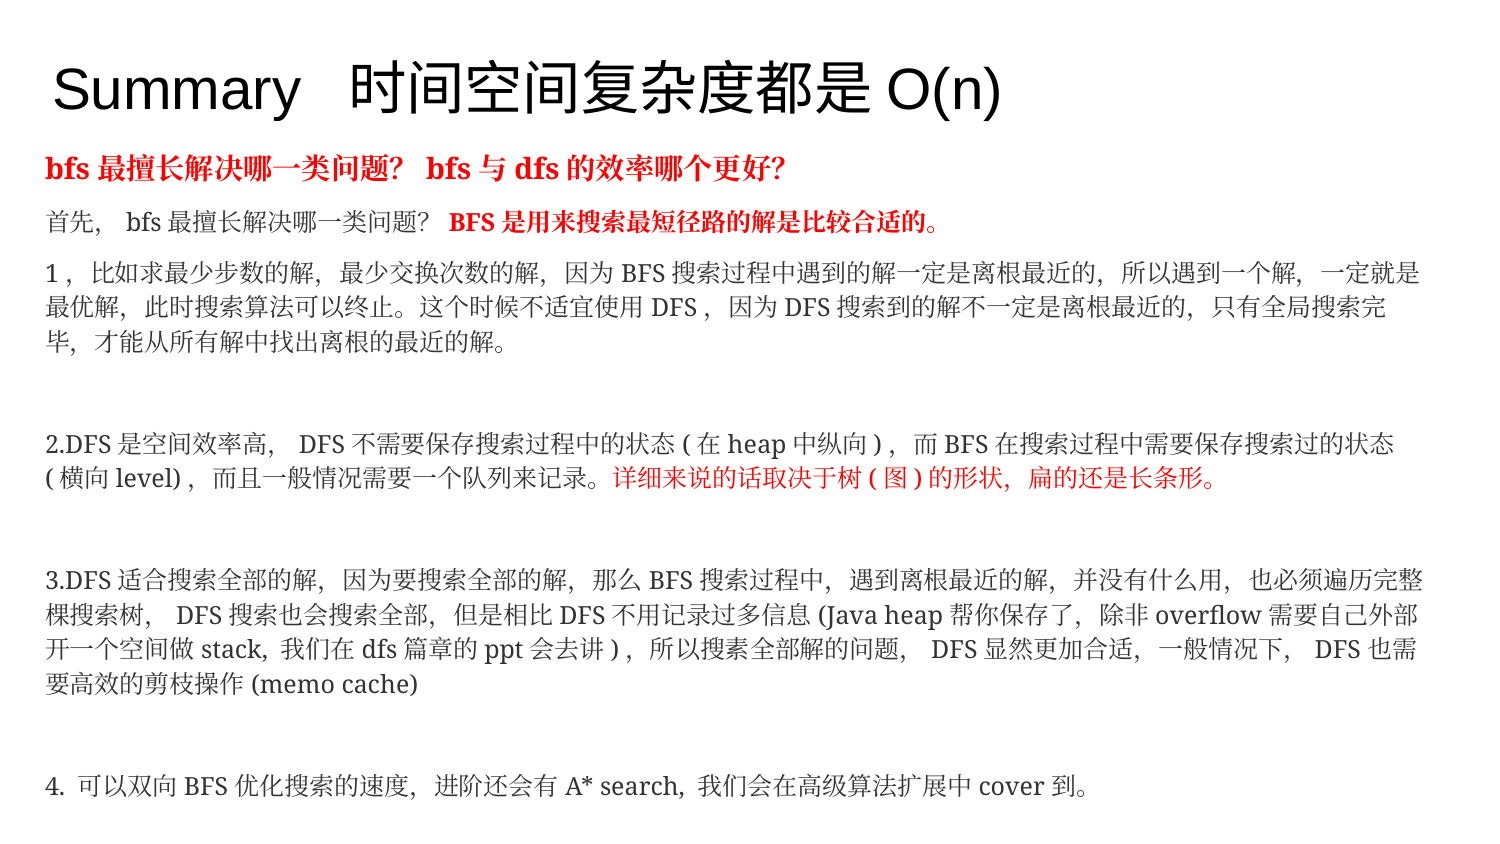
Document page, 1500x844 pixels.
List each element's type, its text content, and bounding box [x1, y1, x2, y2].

title Summary 时间空间复杂度都是O(n) [37, 35, 1435, 129]
list bfs最擅长解决哪一类问题？bfs与dfs的效率哪个更好？ 首先，bfs最擅长解决哪一类问题？BFS是用来搜索最短径路的解是比较合适的。 1，比如求最少步数的解，最少交换次数的解，因为BFS搜索过程中遇到的解一定是离根最近的，所以遇到一个解，一定就是最优解，此时搜索算法可以终止。这个时候不适宜使用DFS，因为DFS搜索到的解不一定是离根最近的，只有全局搜索完毕，才能从所有解中找出离根的最近的解。 2.DFS是空间效率高，DFS不需要保存搜索过程中的状态(在heap中纵向)，而BFS在搜索过程中需要保存搜索过的状态(横向level)，而且一般情况需要一个队列来记录。详细来说的话取决于树(图)的形状，扁的还是长条形。 3.DFS适合搜索全部的解，因为要搜索全部的解，那么BFS搜索过程中，遇到离根最近的解，并没有什么用，也必须遍历完整棵搜索树，DFS搜索也会搜索全部，但是相比DFS不用记录过多信息(Java heap帮你保存了，除非overflow需要自己外部开一个空间做stack, 我们在dfs篇章的ppt会去讲)，所以搜素全部解的问题，DFS显然更加合适，一般情况下，DFS也需要高效的剪枝操作(memo cache) 4. 可以双向BFS优化搜索的速度，进阶还会有A* search, 我们会在高级算法扩展中cover到。 [30, 129, 1442, 816]
